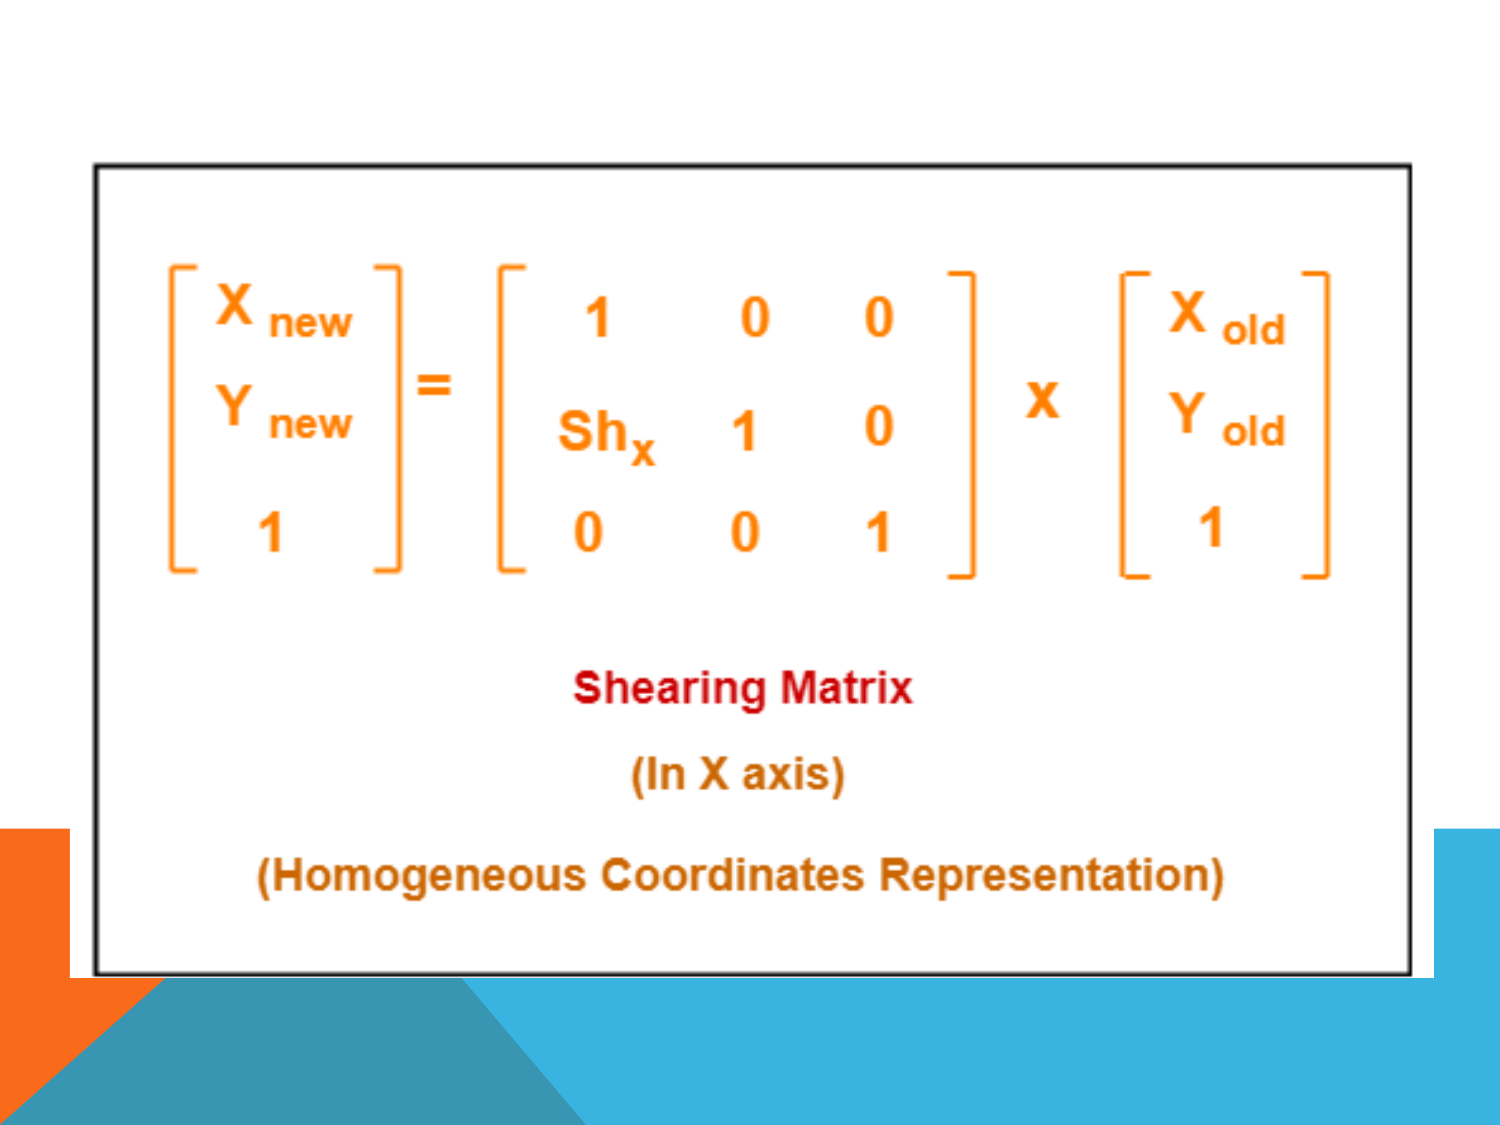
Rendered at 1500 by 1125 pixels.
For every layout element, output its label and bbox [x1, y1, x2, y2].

picture [69, 144, 1435, 978]
